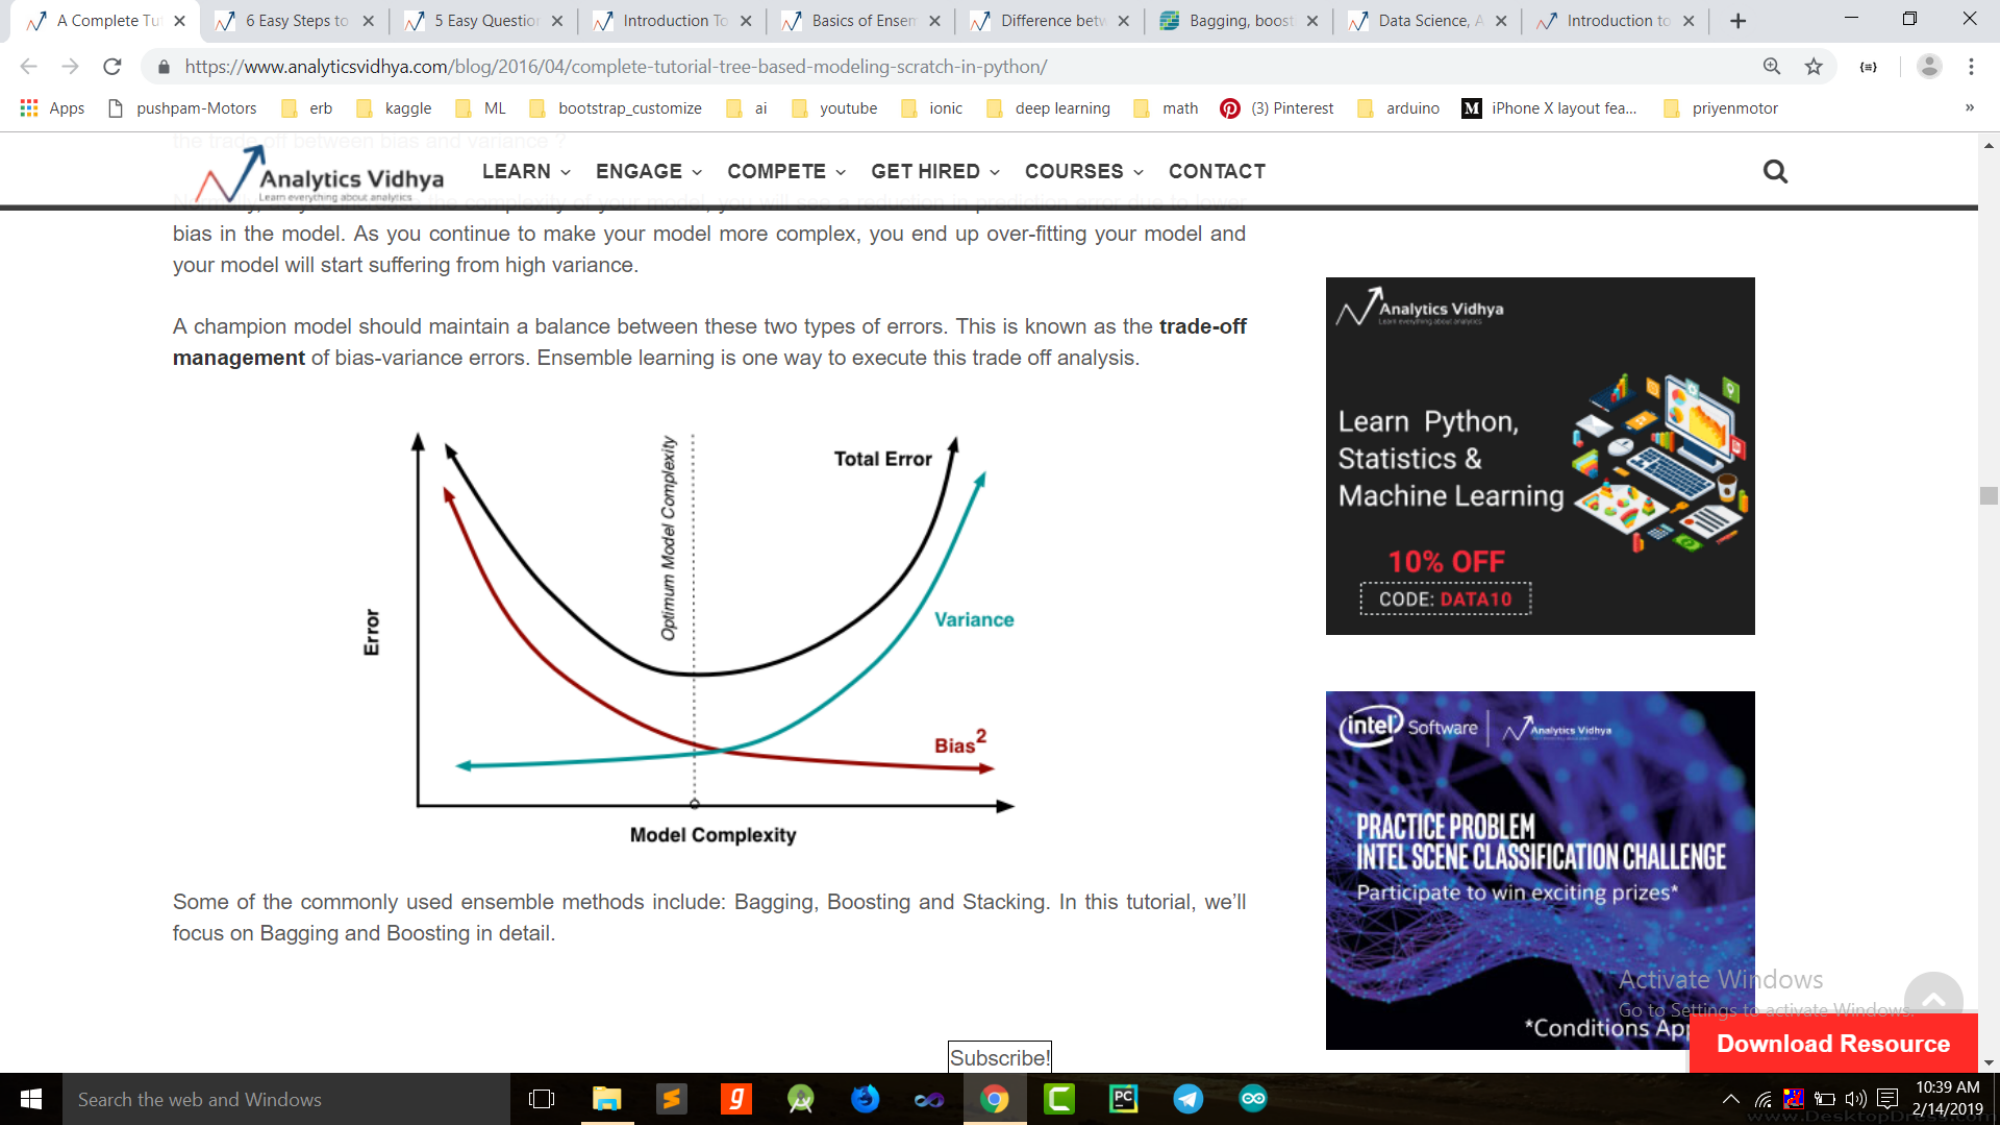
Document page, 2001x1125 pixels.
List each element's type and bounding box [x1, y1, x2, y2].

list [0, 0, 2000, 1125]
